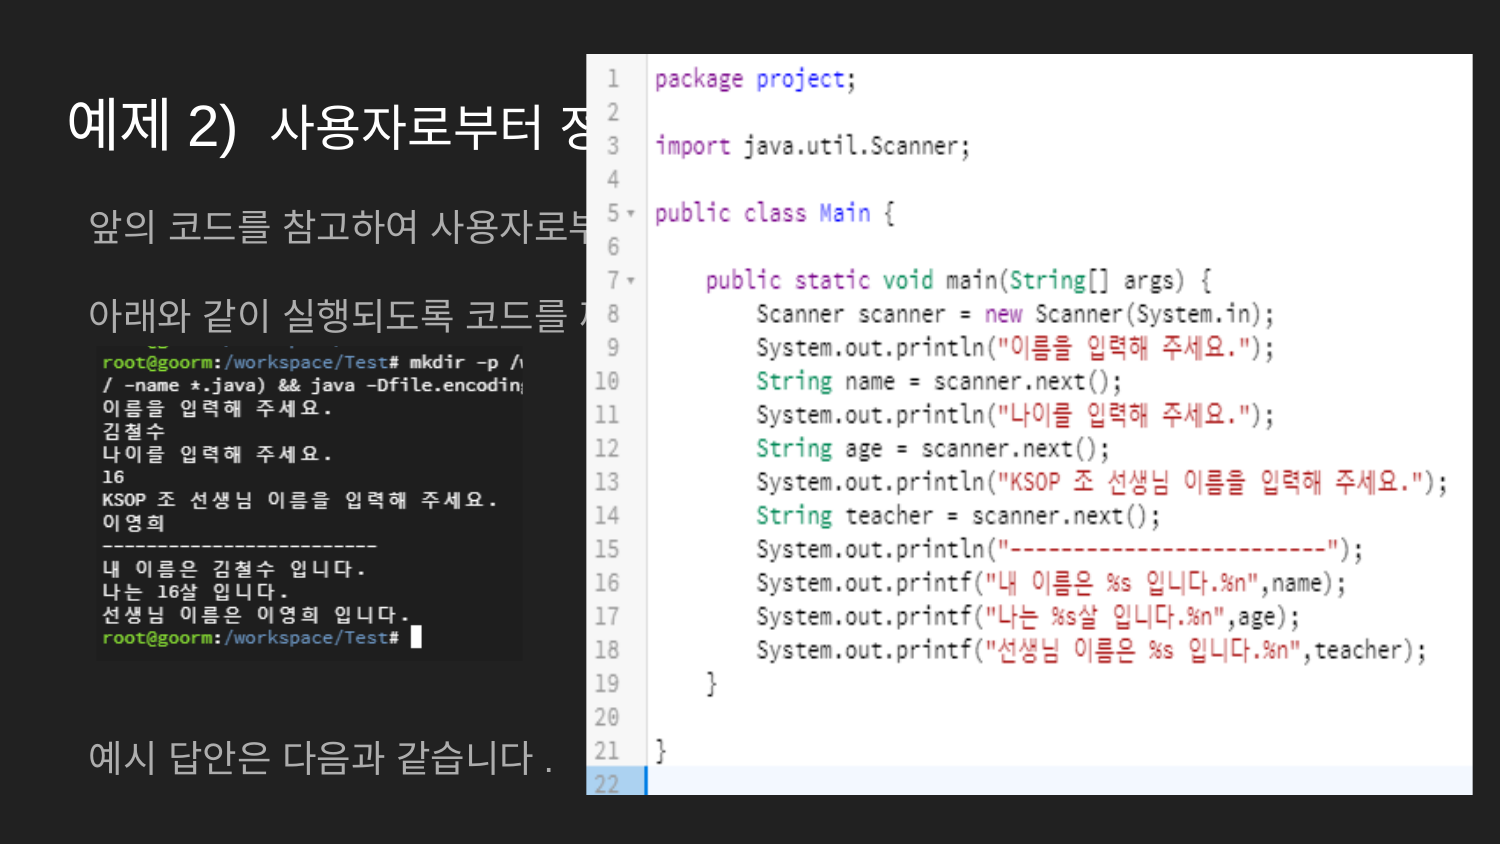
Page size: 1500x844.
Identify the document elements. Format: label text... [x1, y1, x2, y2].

picture [586, 54, 1473, 795]
picture [96, 345, 523, 661]
list 앞의 코드를 참고하여 사용자로부터 이름, 나이, 조별 선생님 이름을 받아 아래와 같이 실행되도록 코드를 짜보세요. 예시 답안은 다음과 같습니다. [74, 166, 1472, 821]
title 예제2) 사용자로부터 정보들을 입력받아 출력하세요 [51, 72, 580, 167]
